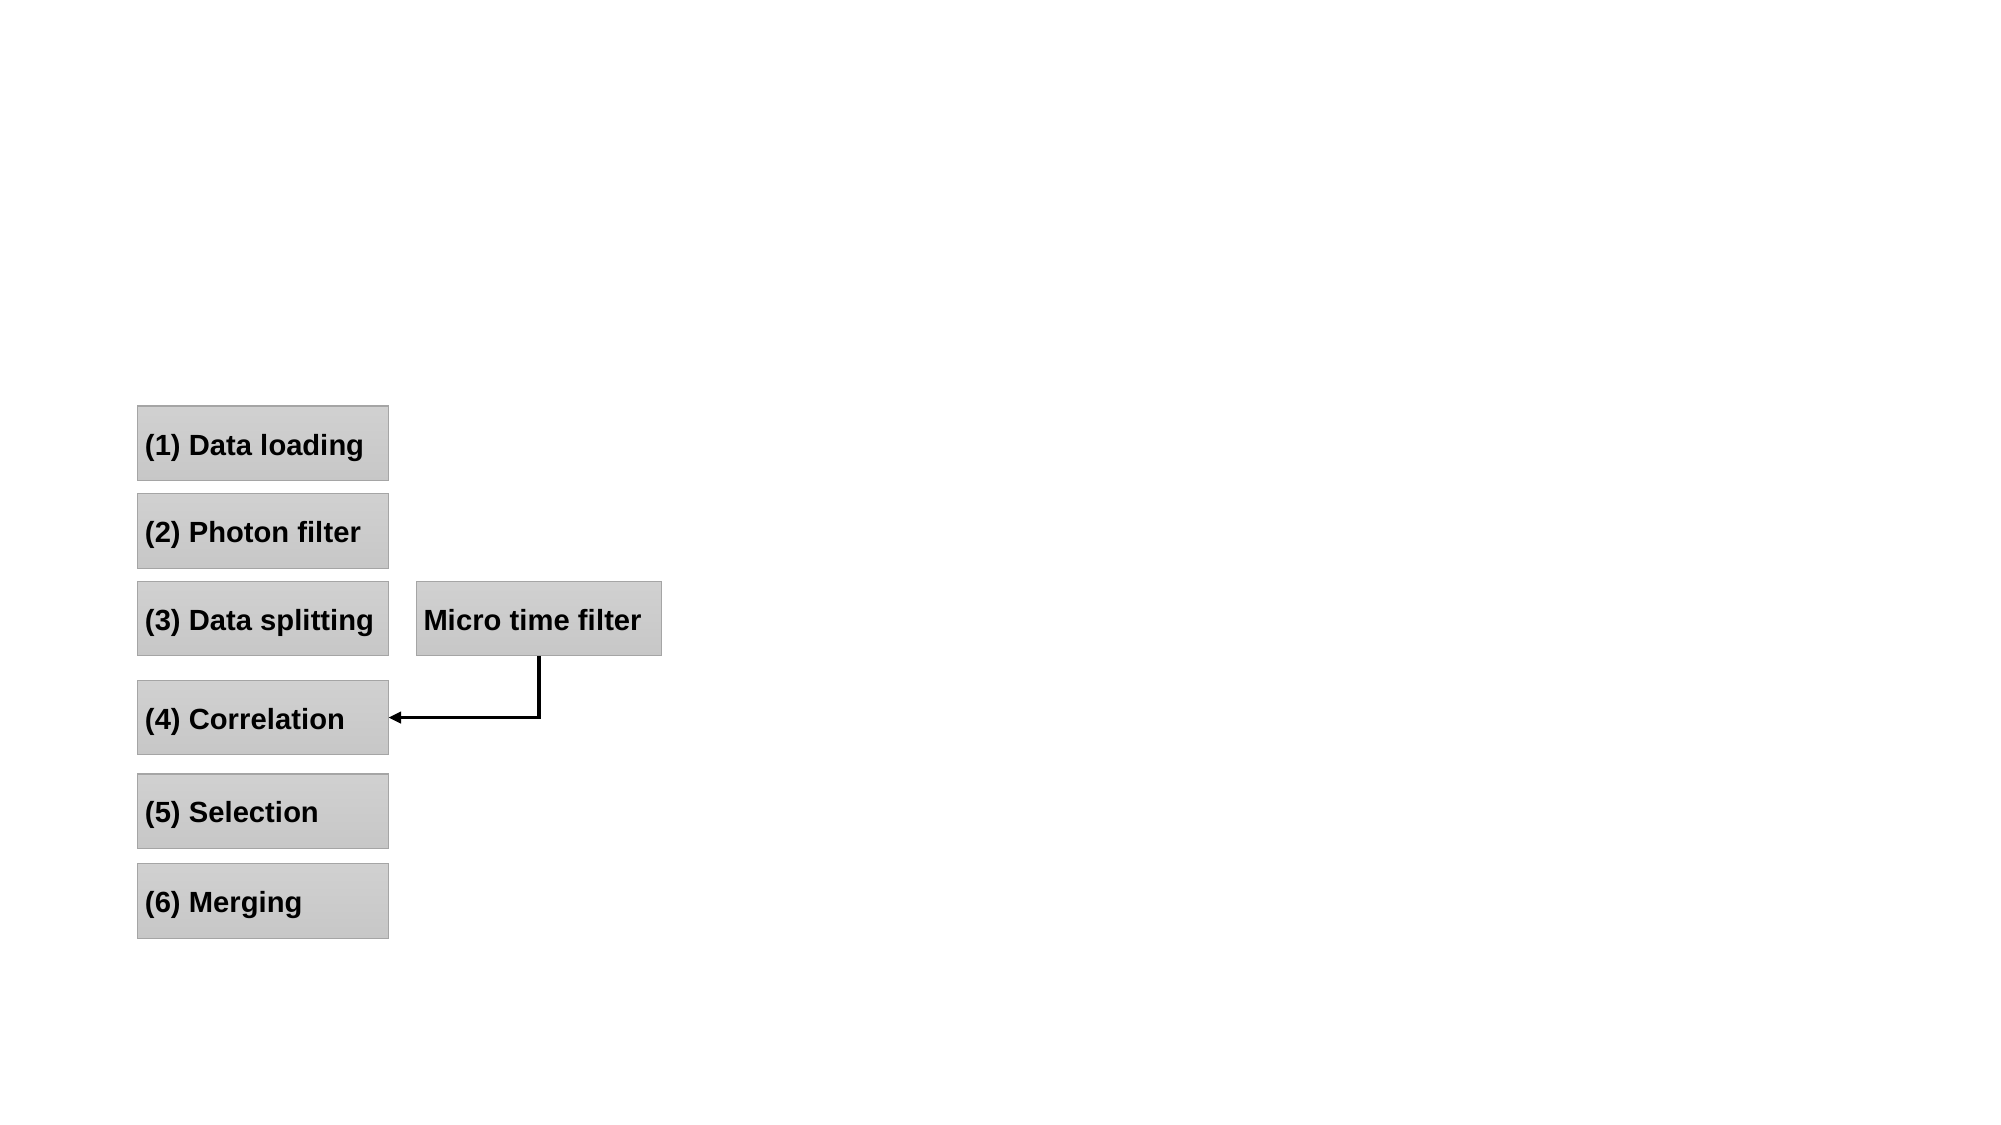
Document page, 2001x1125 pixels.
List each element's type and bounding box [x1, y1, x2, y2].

text_box [137, 405, 662, 939]
